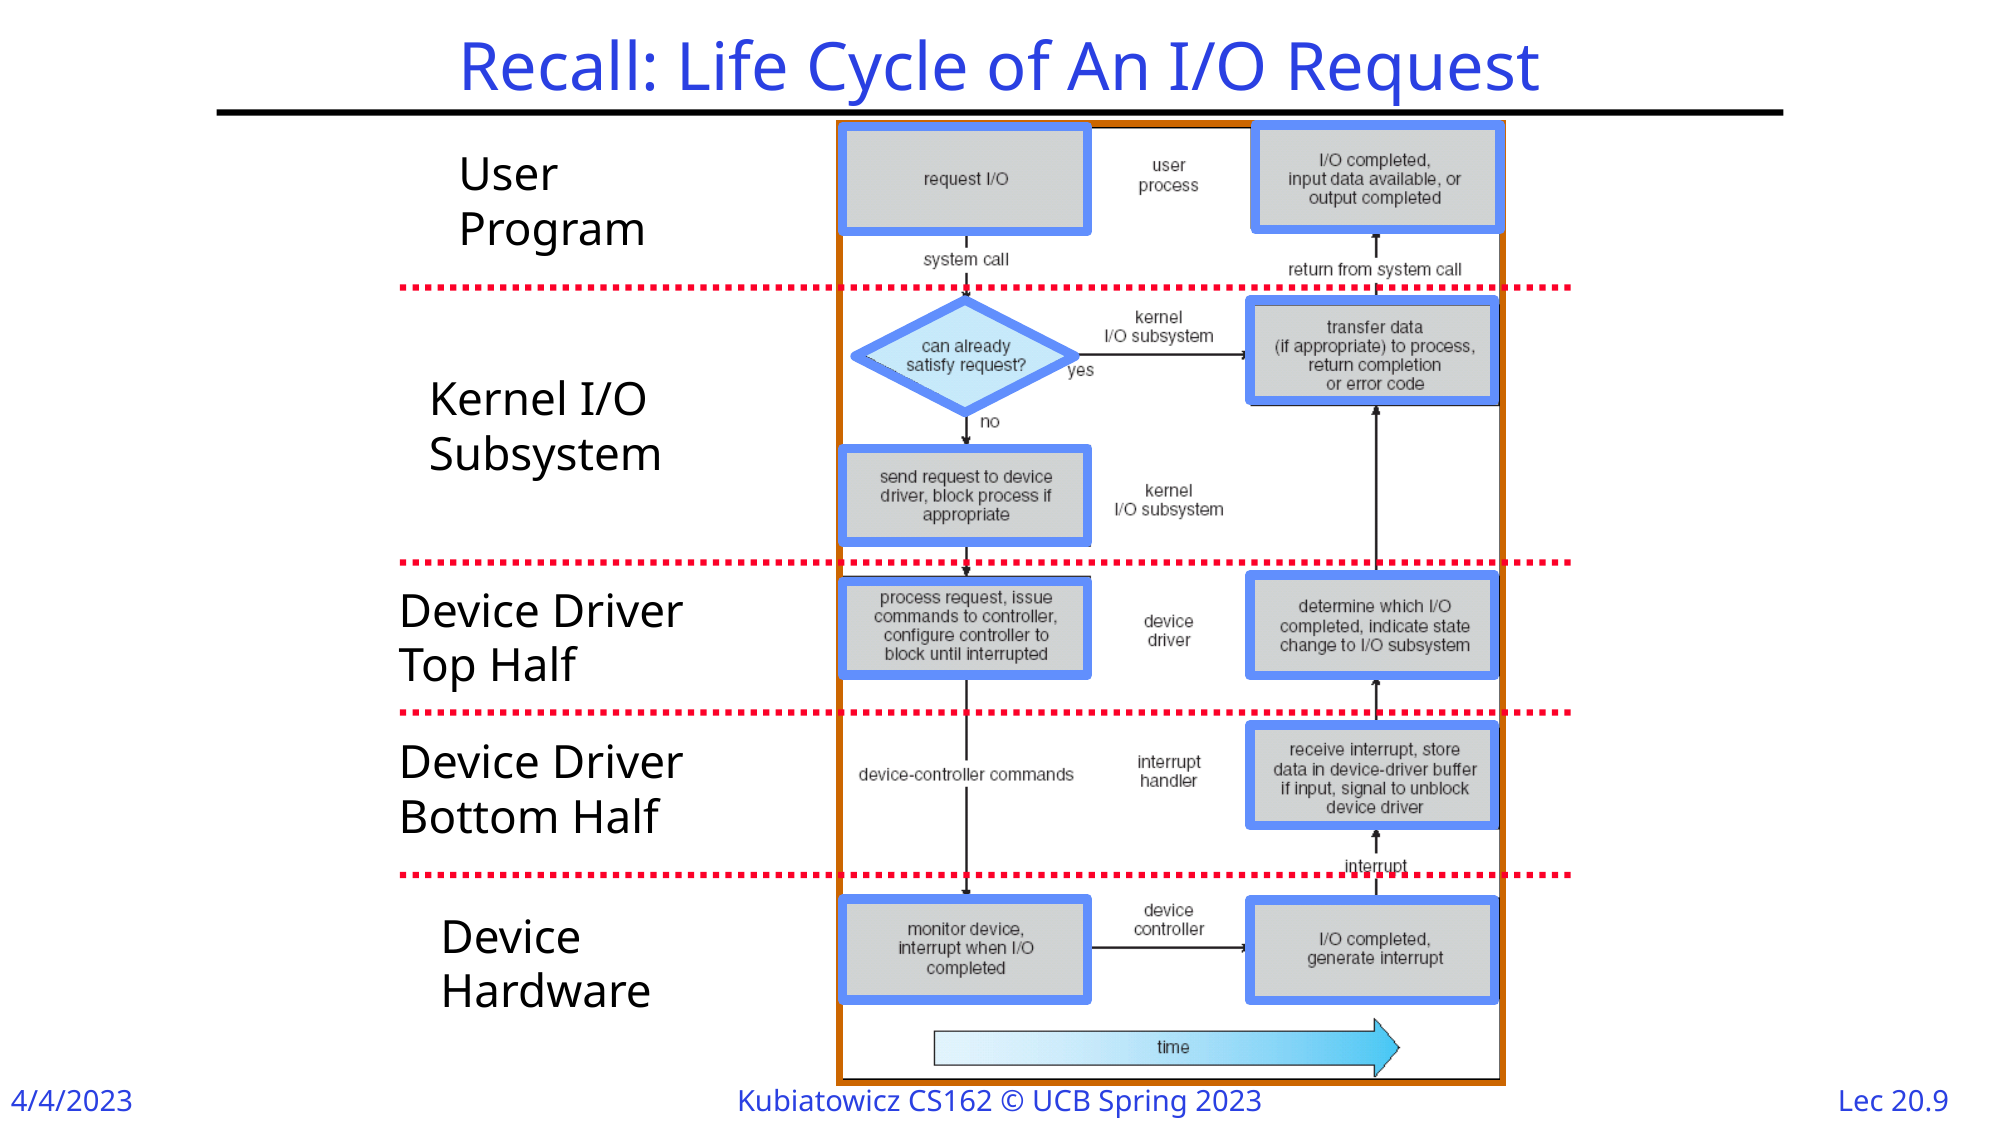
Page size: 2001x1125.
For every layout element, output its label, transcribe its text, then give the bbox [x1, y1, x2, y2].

text_box User Program [443, 137, 737, 262]
text_box Device Driver Top Half [383, 573, 774, 699]
text_box Device Driver Bottom Half [383, 724, 774, 850]
text_box Device Hardware [425, 899, 742, 1025]
picture [842, 126, 1501, 1081]
title Recall: Life Cycle of An I/O Request [216, 24, 1784, 113]
text_box Kernel I/O Subsystem [414, 362, 753, 487]
